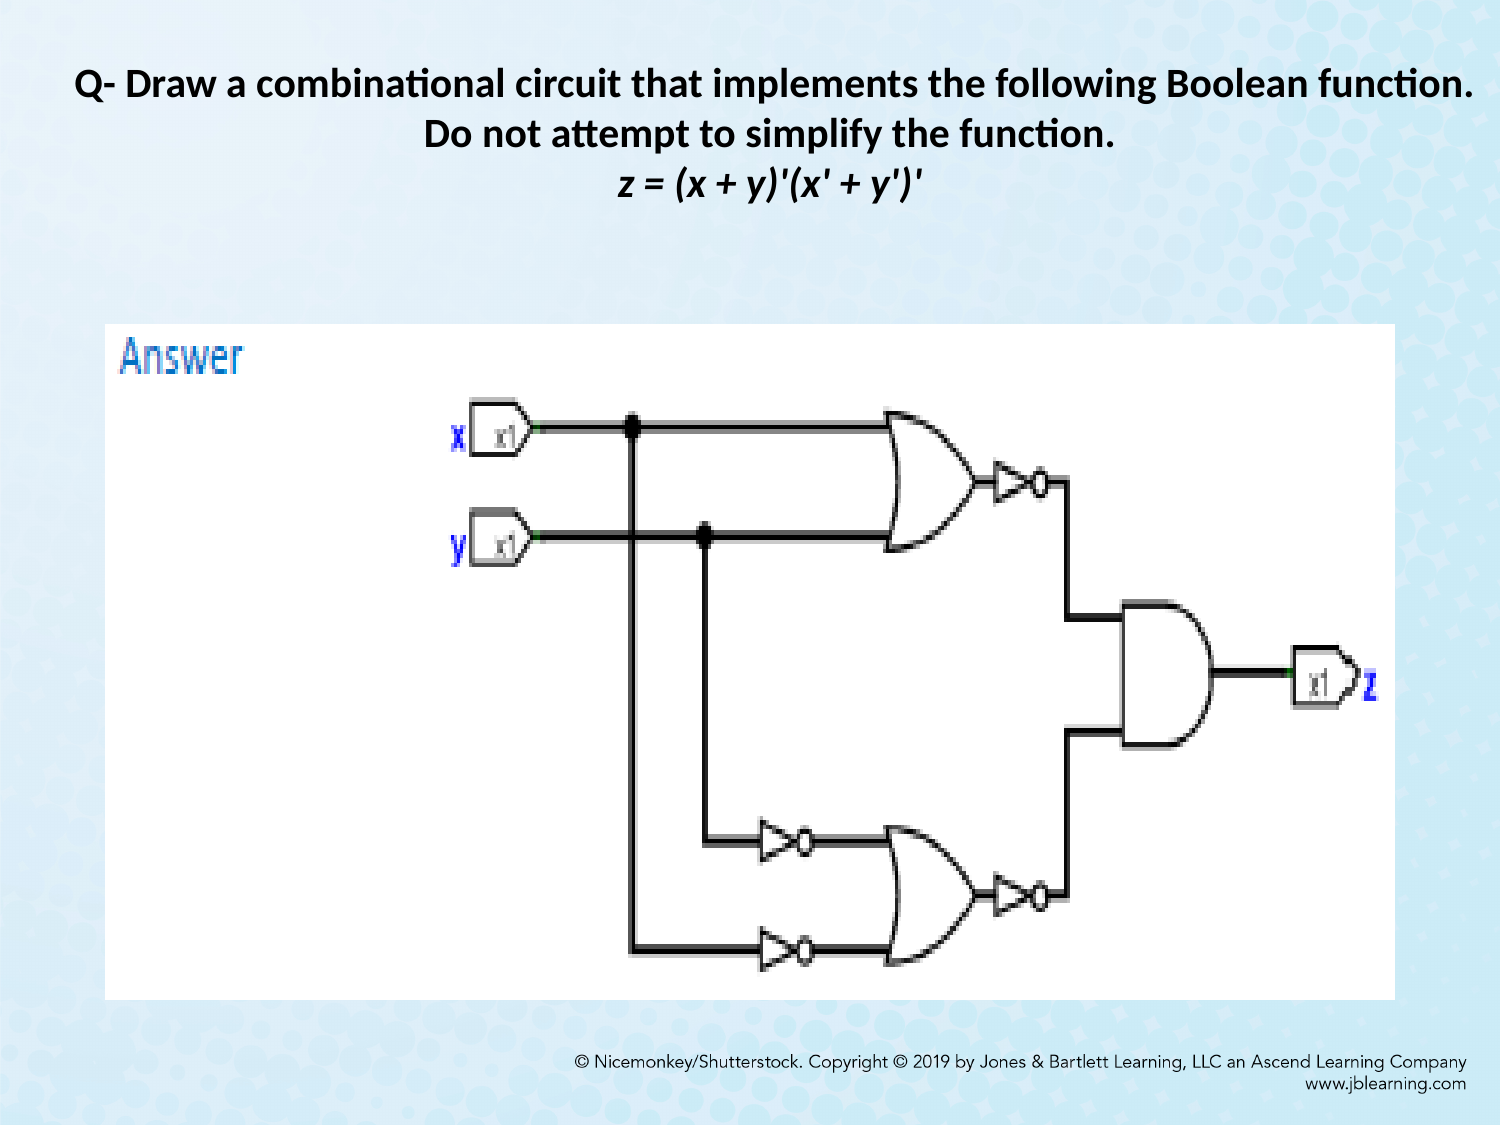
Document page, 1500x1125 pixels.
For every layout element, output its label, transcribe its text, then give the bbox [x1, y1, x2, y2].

picture [0, 0, 1500, 1125]
title Q- Draw a combinational circuit that implements the following Boolean function. Do not attempt to simplify the function. z = (x + y)'(x' + y')' [50, 37, 1500, 225]
